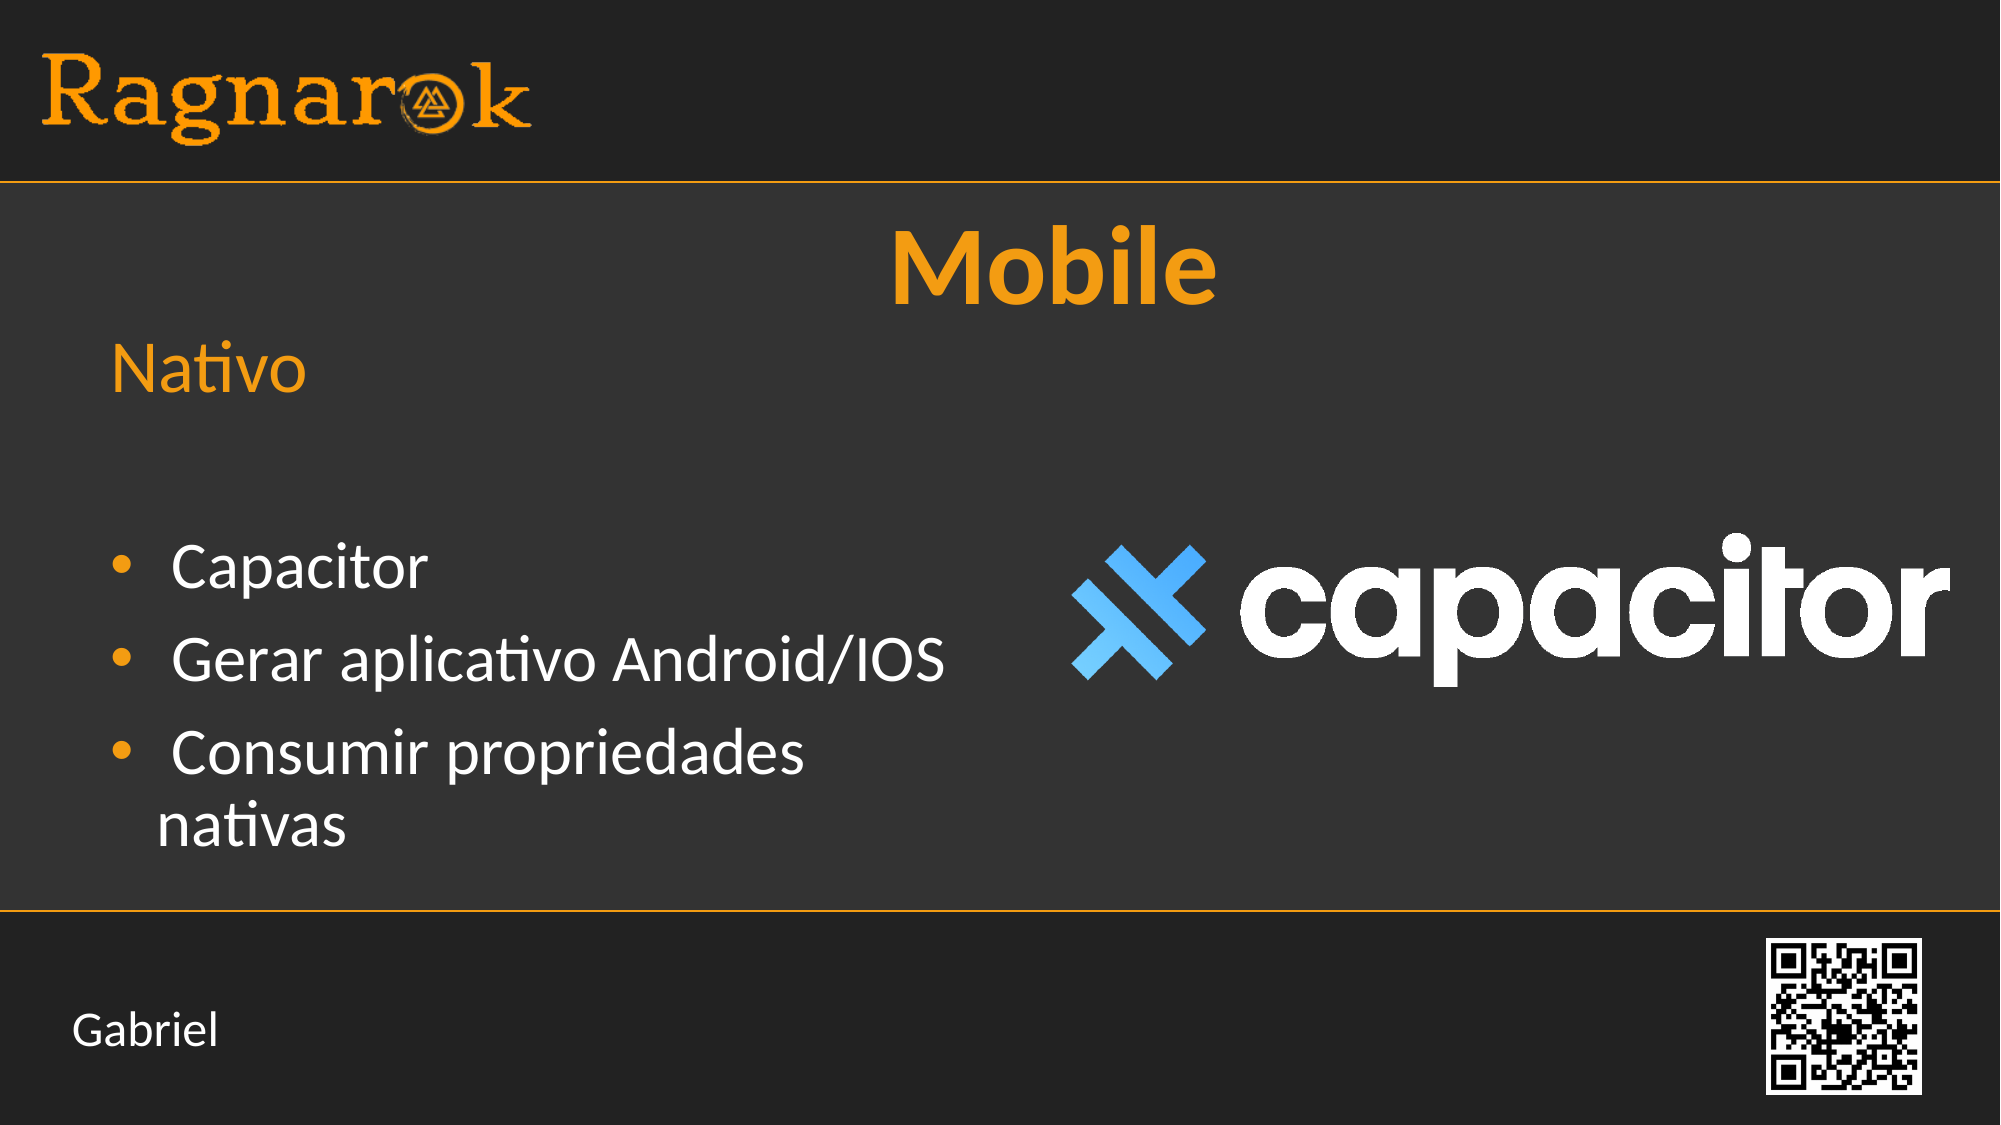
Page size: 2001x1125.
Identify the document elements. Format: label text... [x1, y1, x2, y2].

picture [1071, 533, 1951, 687]
text_box [769, 0, 2000, 181]
text_box [0, 912, 2000, 1125]
text_box [0, 181, 2000, 912]
list Nativo Capacitor Gerar aplicativo Android/IOS Consumir propriedades nativas [95, 319, 1010, 896]
text_box Gabriel [56, 988, 236, 1064]
picture [1766, 938, 1922, 1095]
picture [0, 0, 764, 402]
title Mobile [873, 184, 1236, 337]
